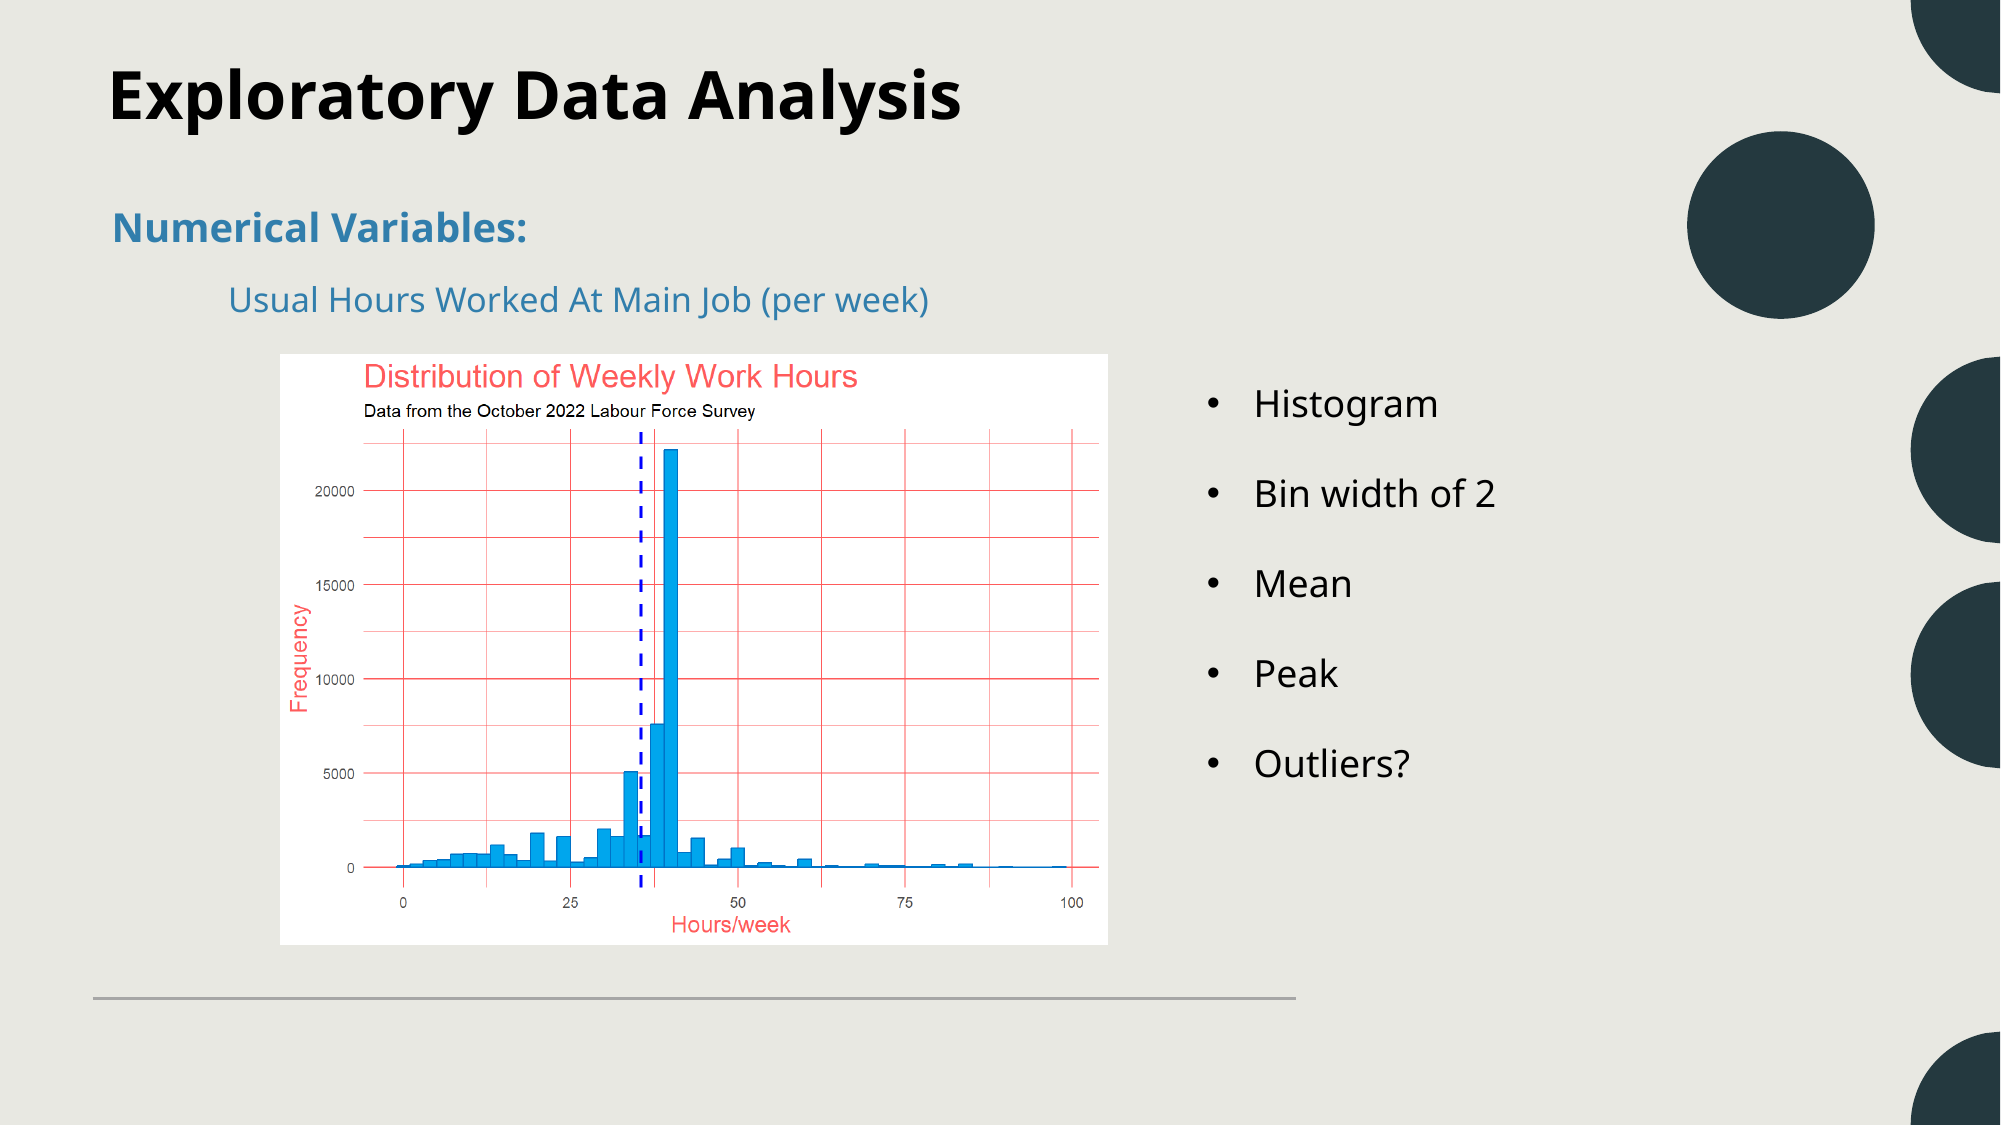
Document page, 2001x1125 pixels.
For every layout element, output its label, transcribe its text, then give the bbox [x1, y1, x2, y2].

text_box Histogram Bin width of 2 Mean Peak Outliers? [1192, 327, 1875, 838]
text_box Exploratory Data Analysis [92, 45, 1108, 162]
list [280, 354, 1108, 946]
text_box Numerical Variables: [96, 195, 975, 259]
text_box Usual Hours Worked At Main Job (per week) [213, 270, 1108, 328]
